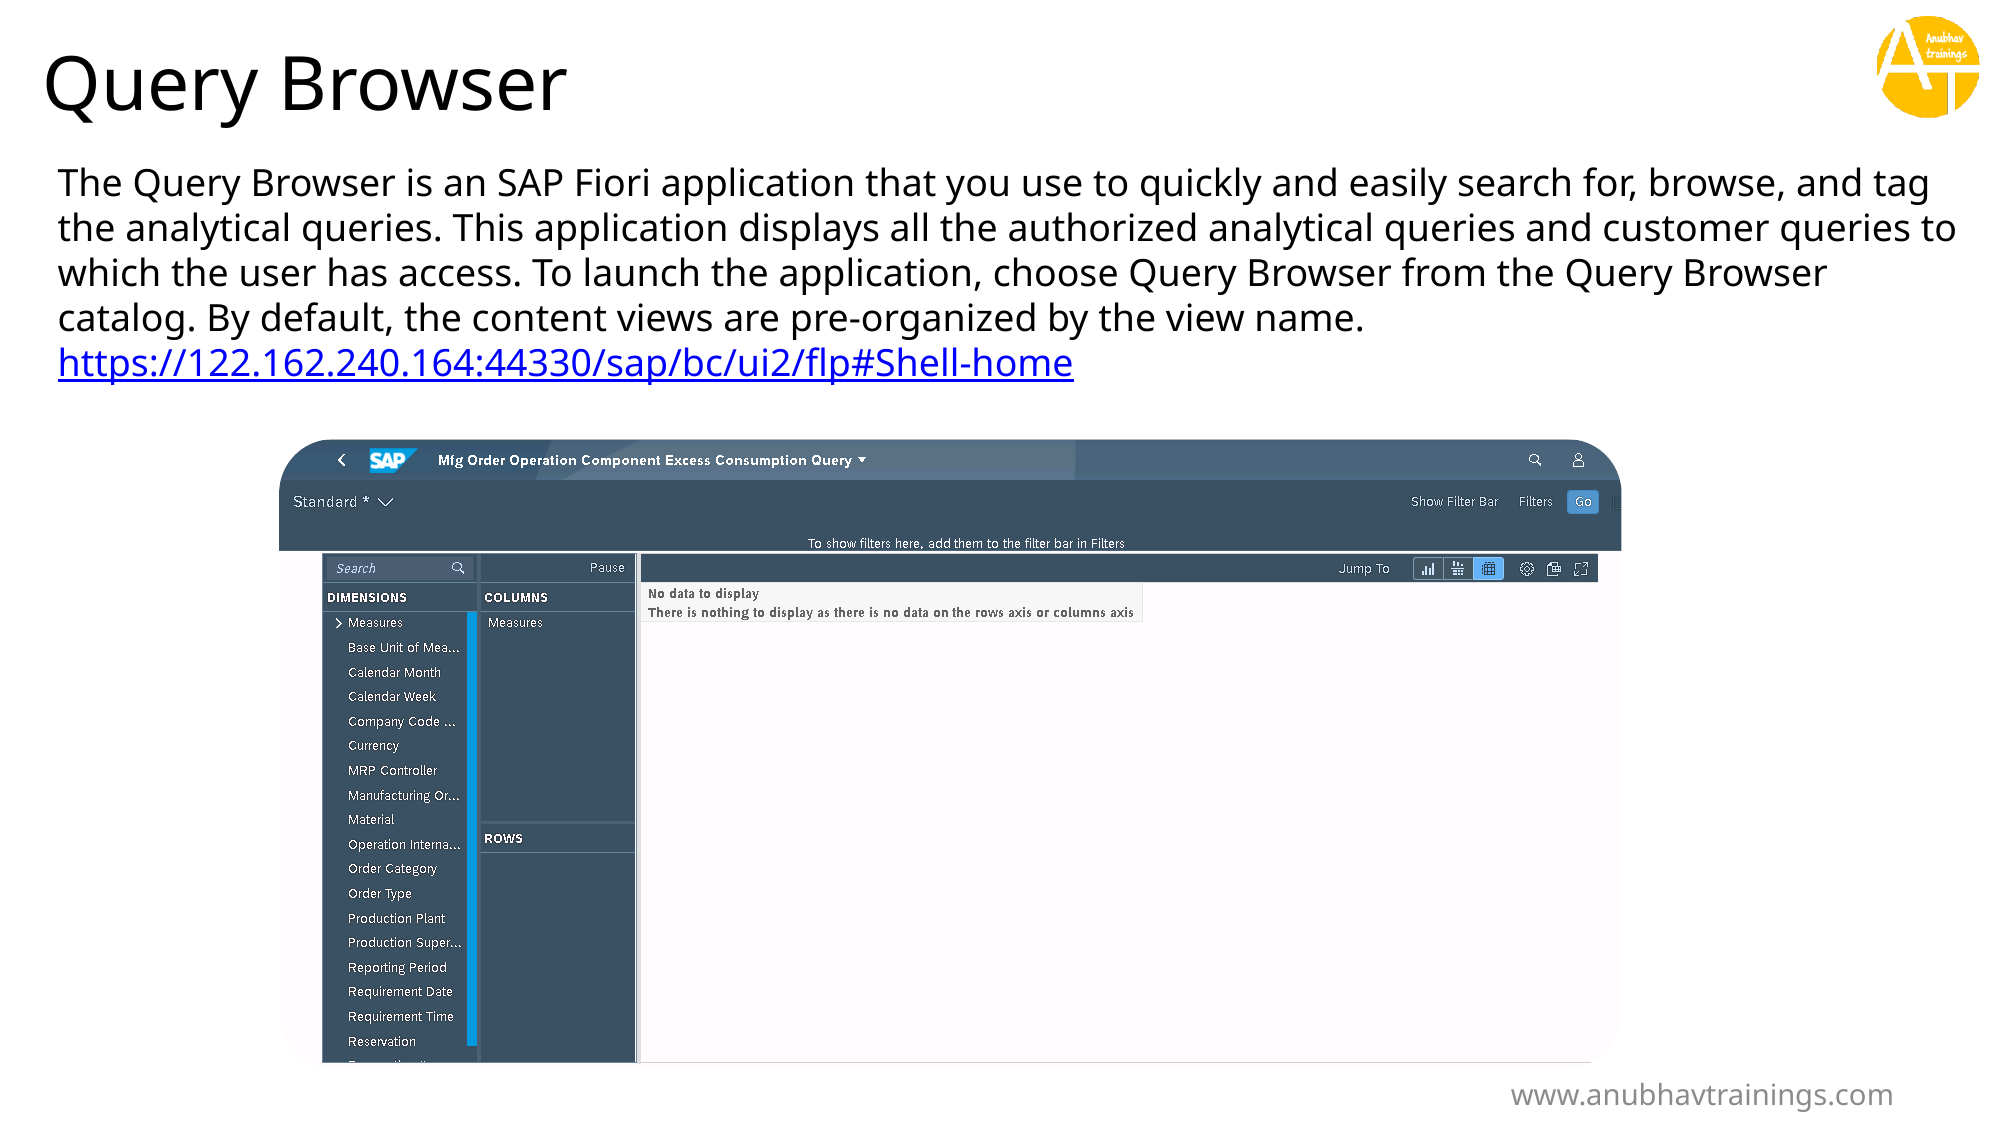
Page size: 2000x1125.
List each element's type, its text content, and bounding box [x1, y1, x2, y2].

picture [1866, 9, 1985, 126]
text_box The Query Browser is an SAP Fiori application that you use to quickly and easily search for, browse, and tag the analytical queries. This application displays all the authorized analytical queries and customer queries to which the user has access. To launch the application, choose Query Browser from the Query Browser catalog. By default, the content views are pre-organized by the view name. https://122.162.240.164:44330/sap/bc/ui2/flp#Shell-home [42, 151, 1979, 443]
title Query Browser [42, 21, 1888, 139]
footer www.anubhavtrainings.com [1413, 1070, 1992, 1118]
picture [278, 438, 1622, 1069]
